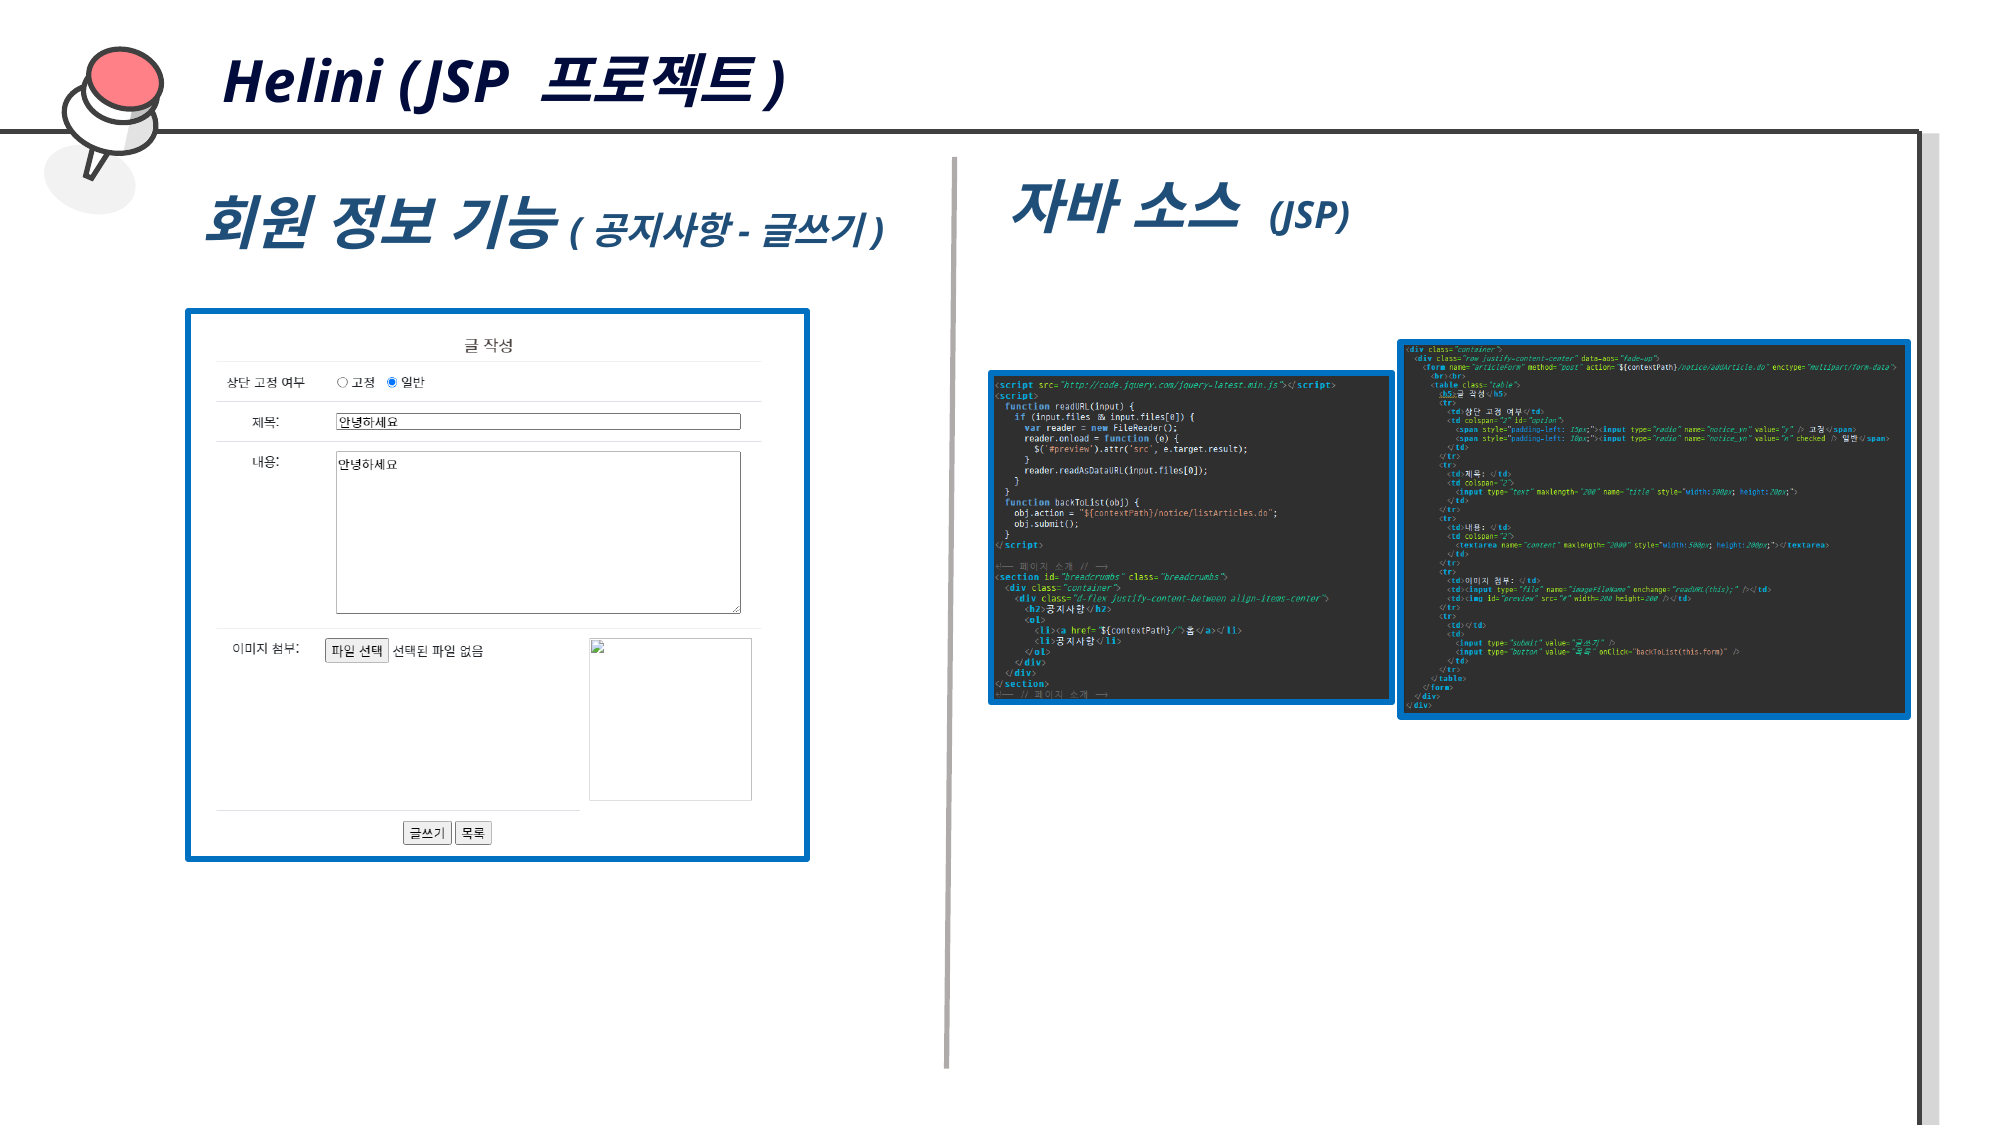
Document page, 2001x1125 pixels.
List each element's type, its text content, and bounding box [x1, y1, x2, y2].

text_box 자바 소스 (JSP) [993, 127, 1516, 131]
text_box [946, 156, 955, 1069]
text_box 회원 정보 기능(공지사항-글쓰기) [187, 144, 927, 264]
text_box Helini (JSP 프로젝트) [208, 1, 1611, 122]
text_box 자바 소스 (JSP) [993, 132, 1516, 248]
text_box [1922, 132, 1941, 1125]
picture [1403, 344, 1905, 714]
picture [993, 375, 1389, 700]
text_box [42, 49, 163, 213]
picture [191, 314, 804, 856]
